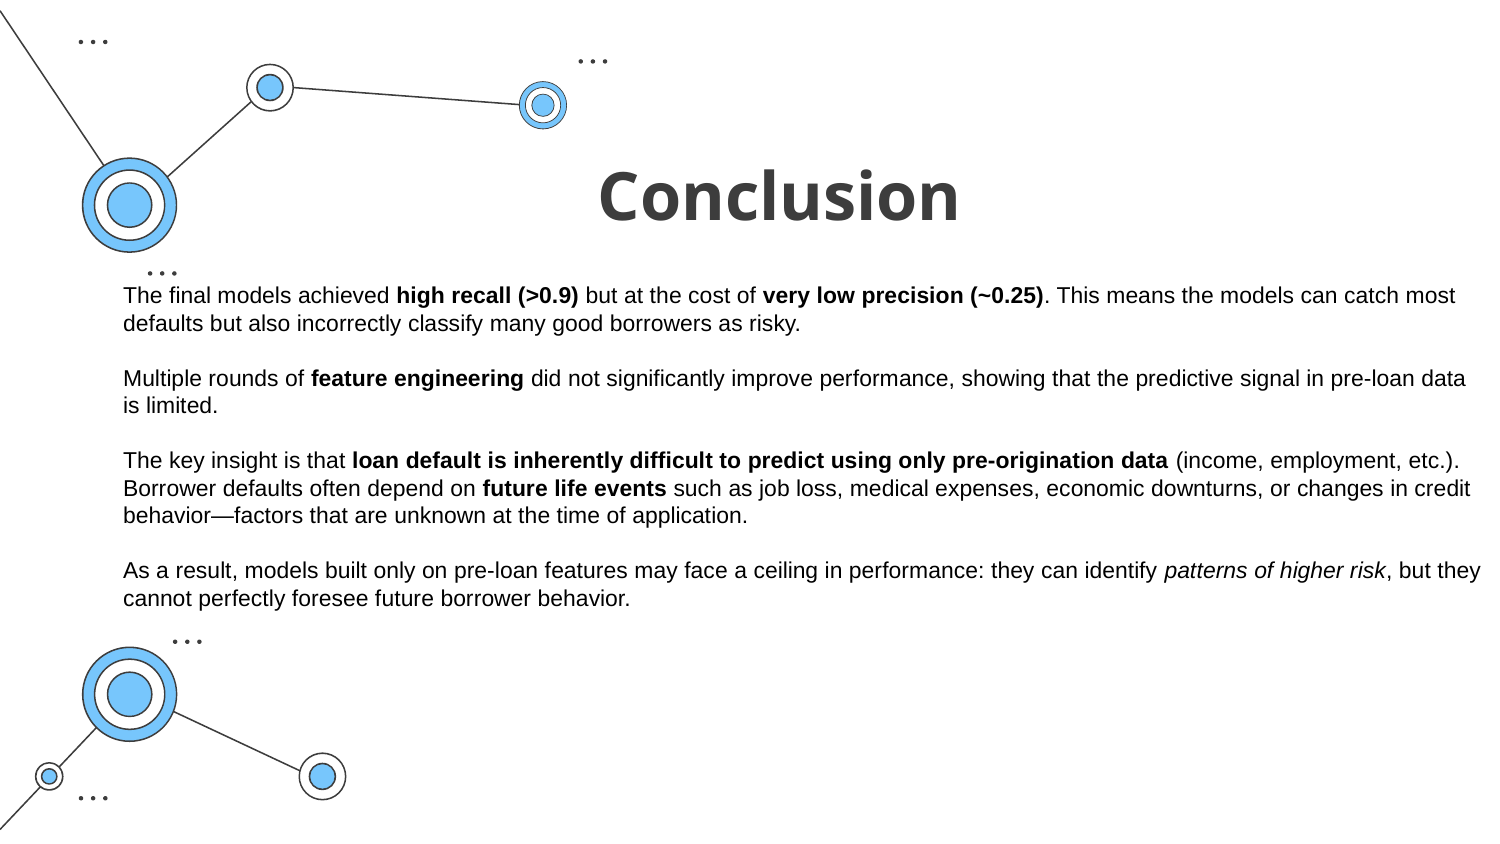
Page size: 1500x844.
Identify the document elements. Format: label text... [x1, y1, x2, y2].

title Conclusion [328, 155, 1231, 249]
subtitle The final models achieved high recall (>0.9) but at the cost of very low precision (~0.25). This means the models can catch most defaults but also incorrectly classify many good borrowers as risky. Multiple rounds of feature engineering did not significantly improve performance, showing that the predictive signal in pre-loan data is limited. The key insight is that loan default is inherently difficult to predict using only pre-origination data (income, employment, etc.). Borrower defaults often depend on future life events such as job loss, medical expenses, economic downturns, or changes in credit behavior—factors that are unknown at the time of application. As a result, models built only on pre-loan features may face a ceiling in performance: they can identify patterns of higher risk, but they cannot perfectly foresee future borrower behavior. [108, 265, 1500, 637]
